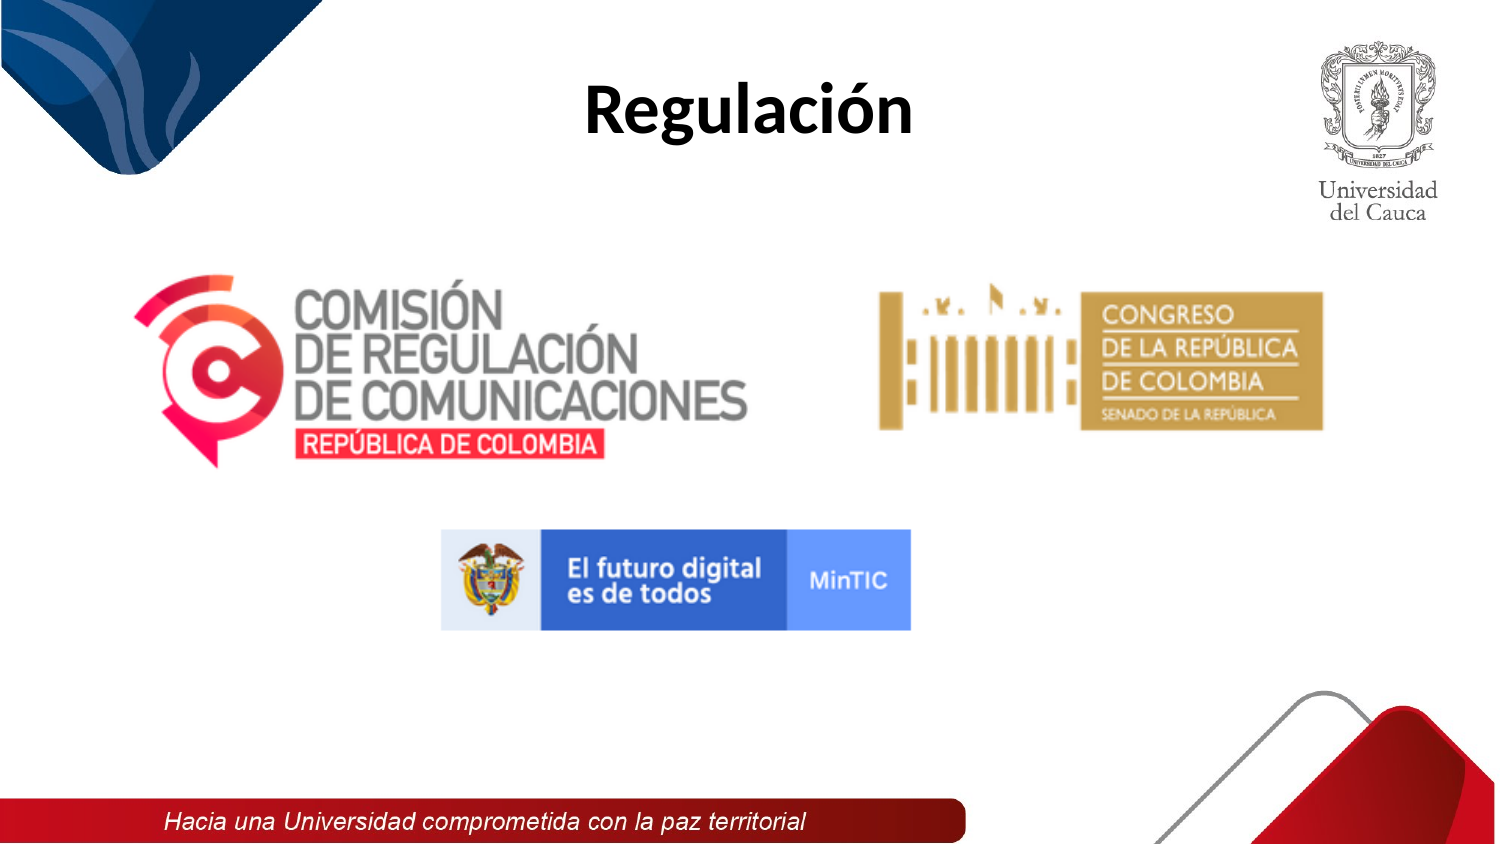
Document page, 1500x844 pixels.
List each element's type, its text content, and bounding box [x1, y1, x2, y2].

title Regulación [75, 33, 1425, 175]
picture [0, 0, 1500, 844]
